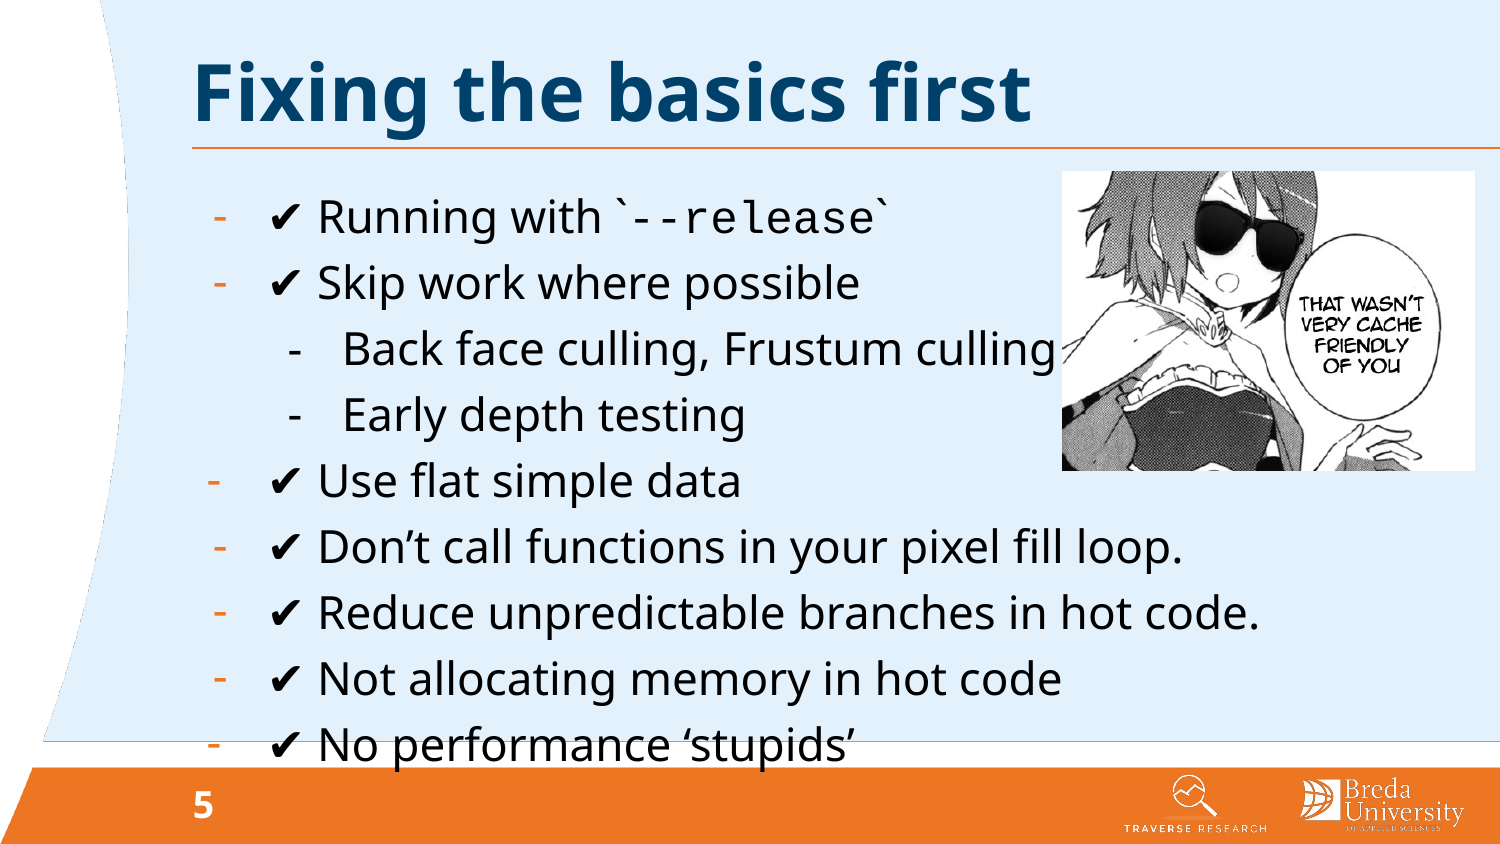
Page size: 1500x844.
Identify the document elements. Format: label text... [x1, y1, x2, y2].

title Fixing the basics first [191, 3, 1341, 138]
picture [0, 0, 1500, 844]
slide_number 5 [177, 773, 351, 819]
list ✔️ Running with `--release` ✔️ Skip work where possible Back face culling, Frustum culling Early depth testing ✔️ Use flat simple data ✔️ Don’t call functions in your pixel fill loop. ✔️ Reduce unpredictable branches in hot code. ✔️ Not allocating memory in hot code ✔️ No performance ‘stupids’ [191, 176, 1341, 741]
